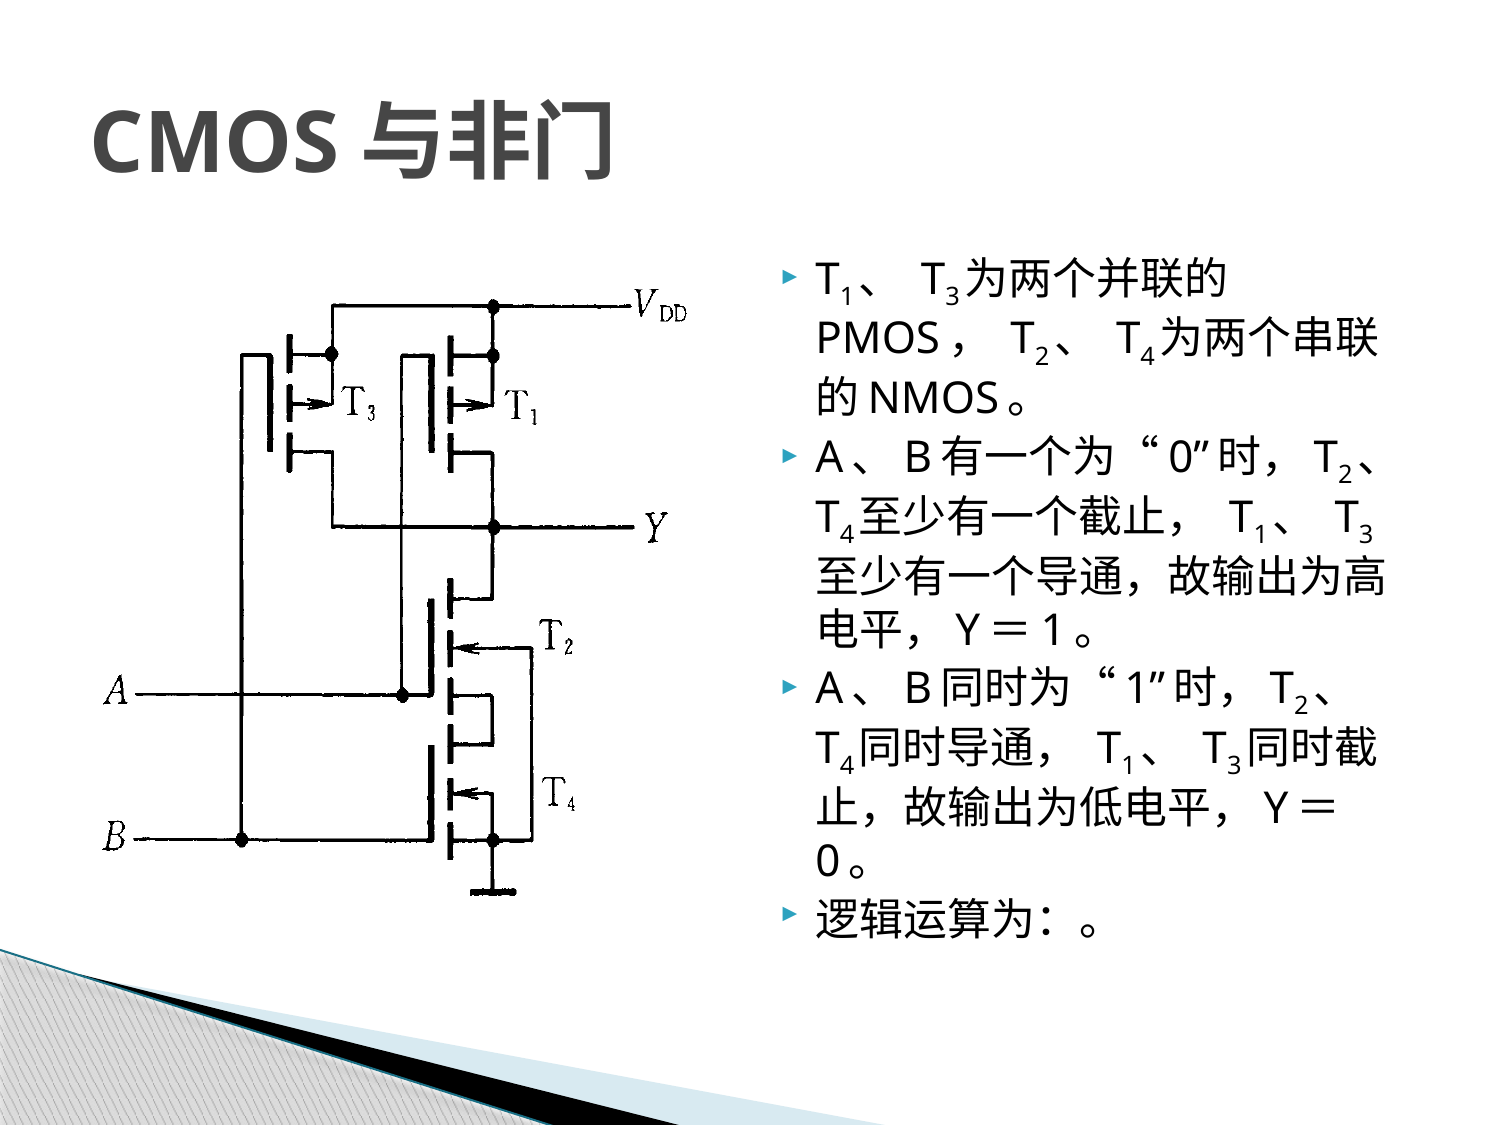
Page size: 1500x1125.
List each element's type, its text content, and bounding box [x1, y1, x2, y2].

title CMOS与非门 [75, 45, 1425, 233]
picture [76, 243, 716, 918]
